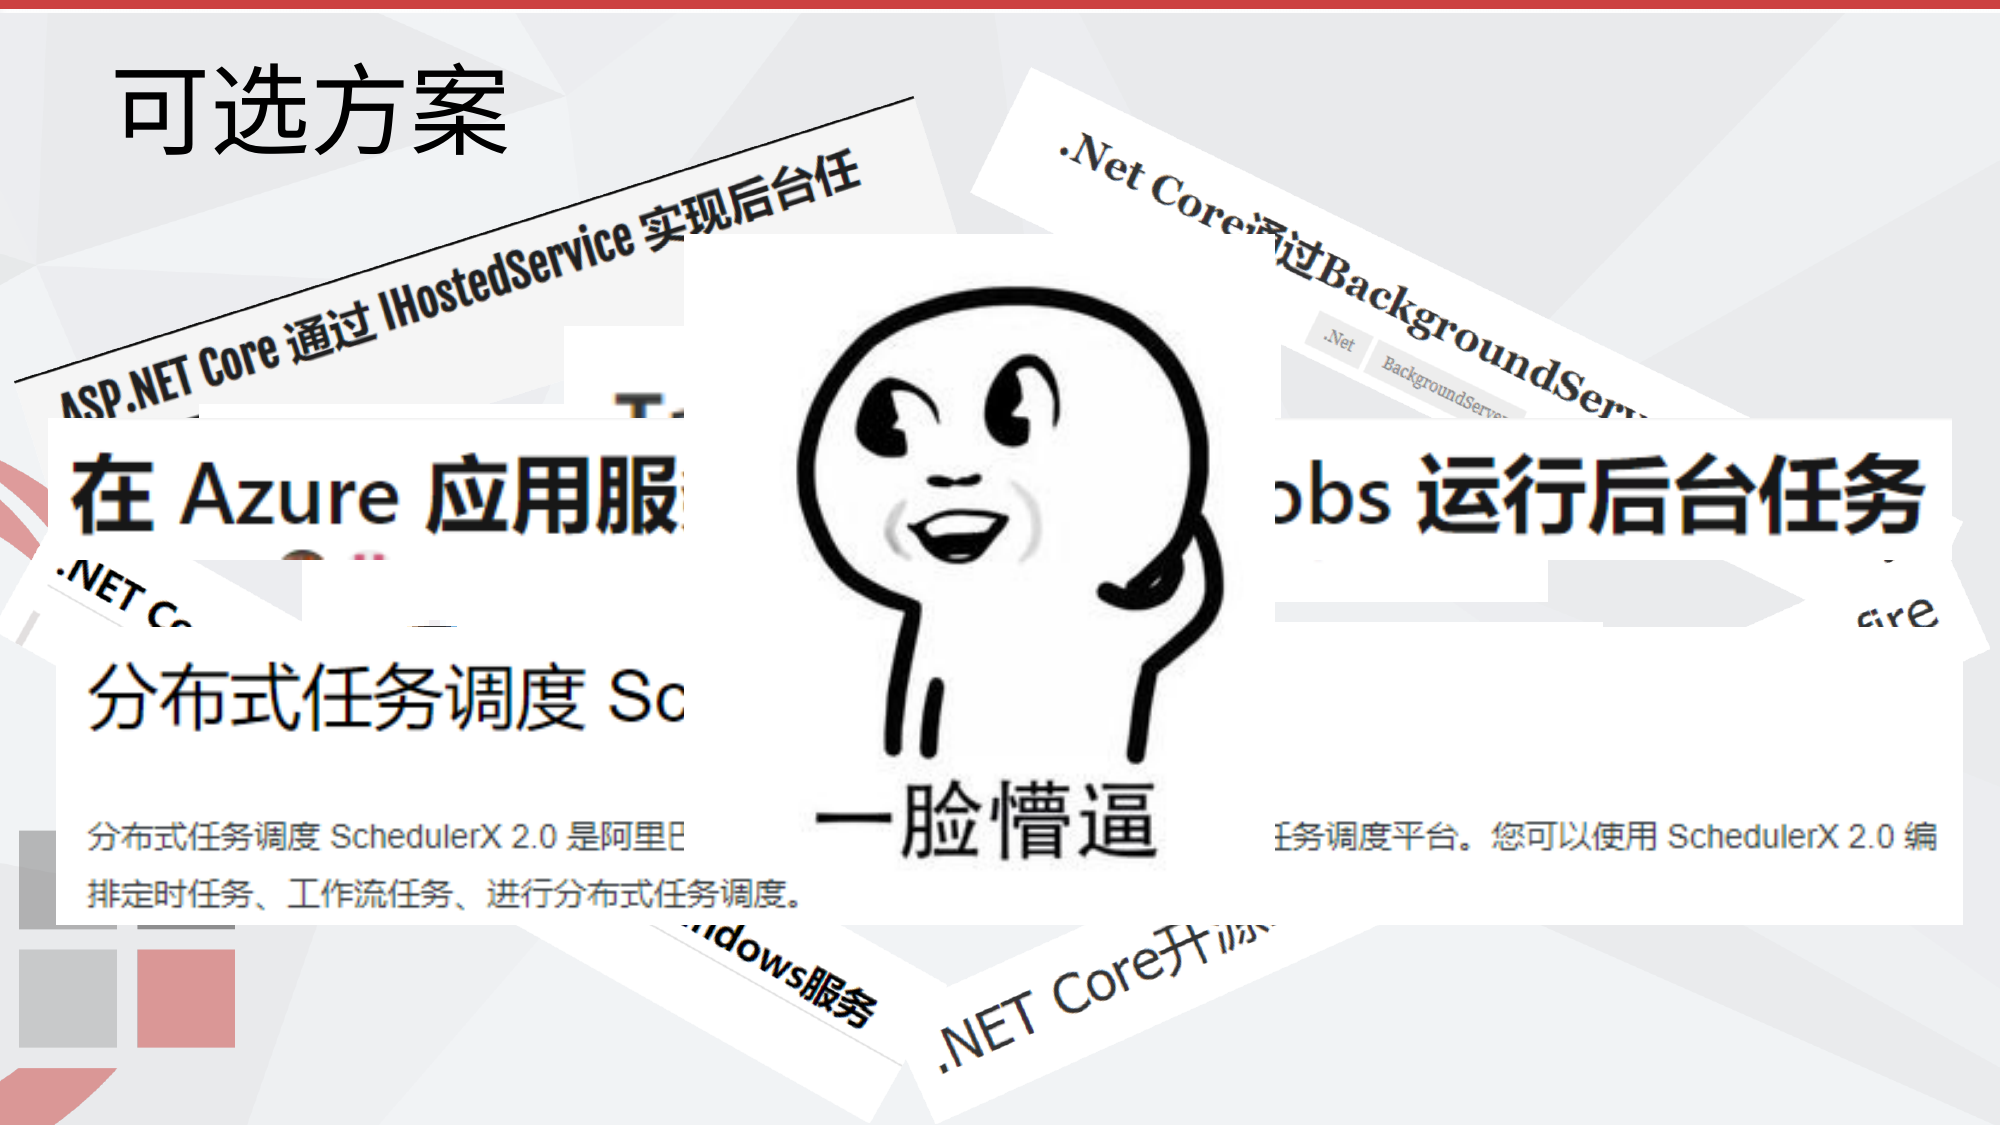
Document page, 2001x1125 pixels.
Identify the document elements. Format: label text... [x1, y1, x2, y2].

picture [0, 68, 2000, 1125]
title 可选方案 [80, 39, 1834, 176]
